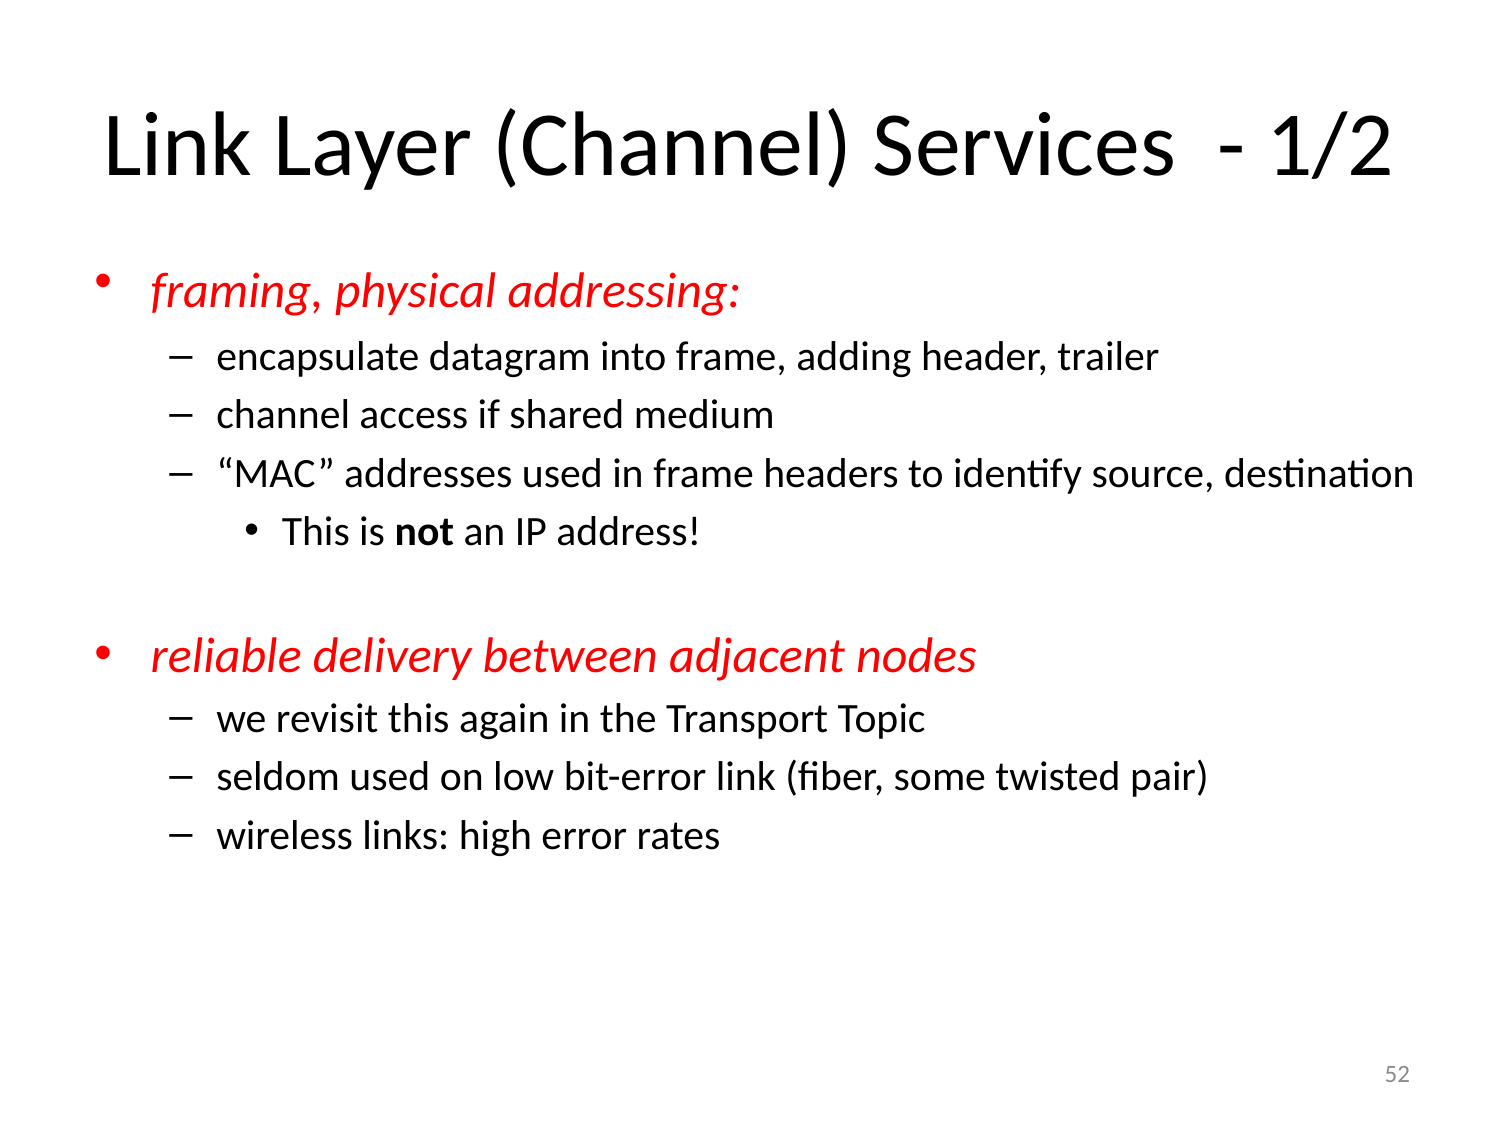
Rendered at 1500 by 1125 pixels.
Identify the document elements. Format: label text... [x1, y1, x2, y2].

list framing, physical addressing: encapsulate datagram into frame, adding header, trailer channel access if shared medium “MAC” addresses used in frame headers to identify source, destination This is not an IP address! reliable delivery between adjacent nodes we revisit this again in the Transport Topic seldom used on low bit-error link (fiber, some twisted pair) wireless links: high error rates [79, 232, 1467, 996]
slide_number 52 [1074, 1042, 1425, 1103]
title Link Layer (Channel) Services - 1/2 [75, 45, 1425, 233]
